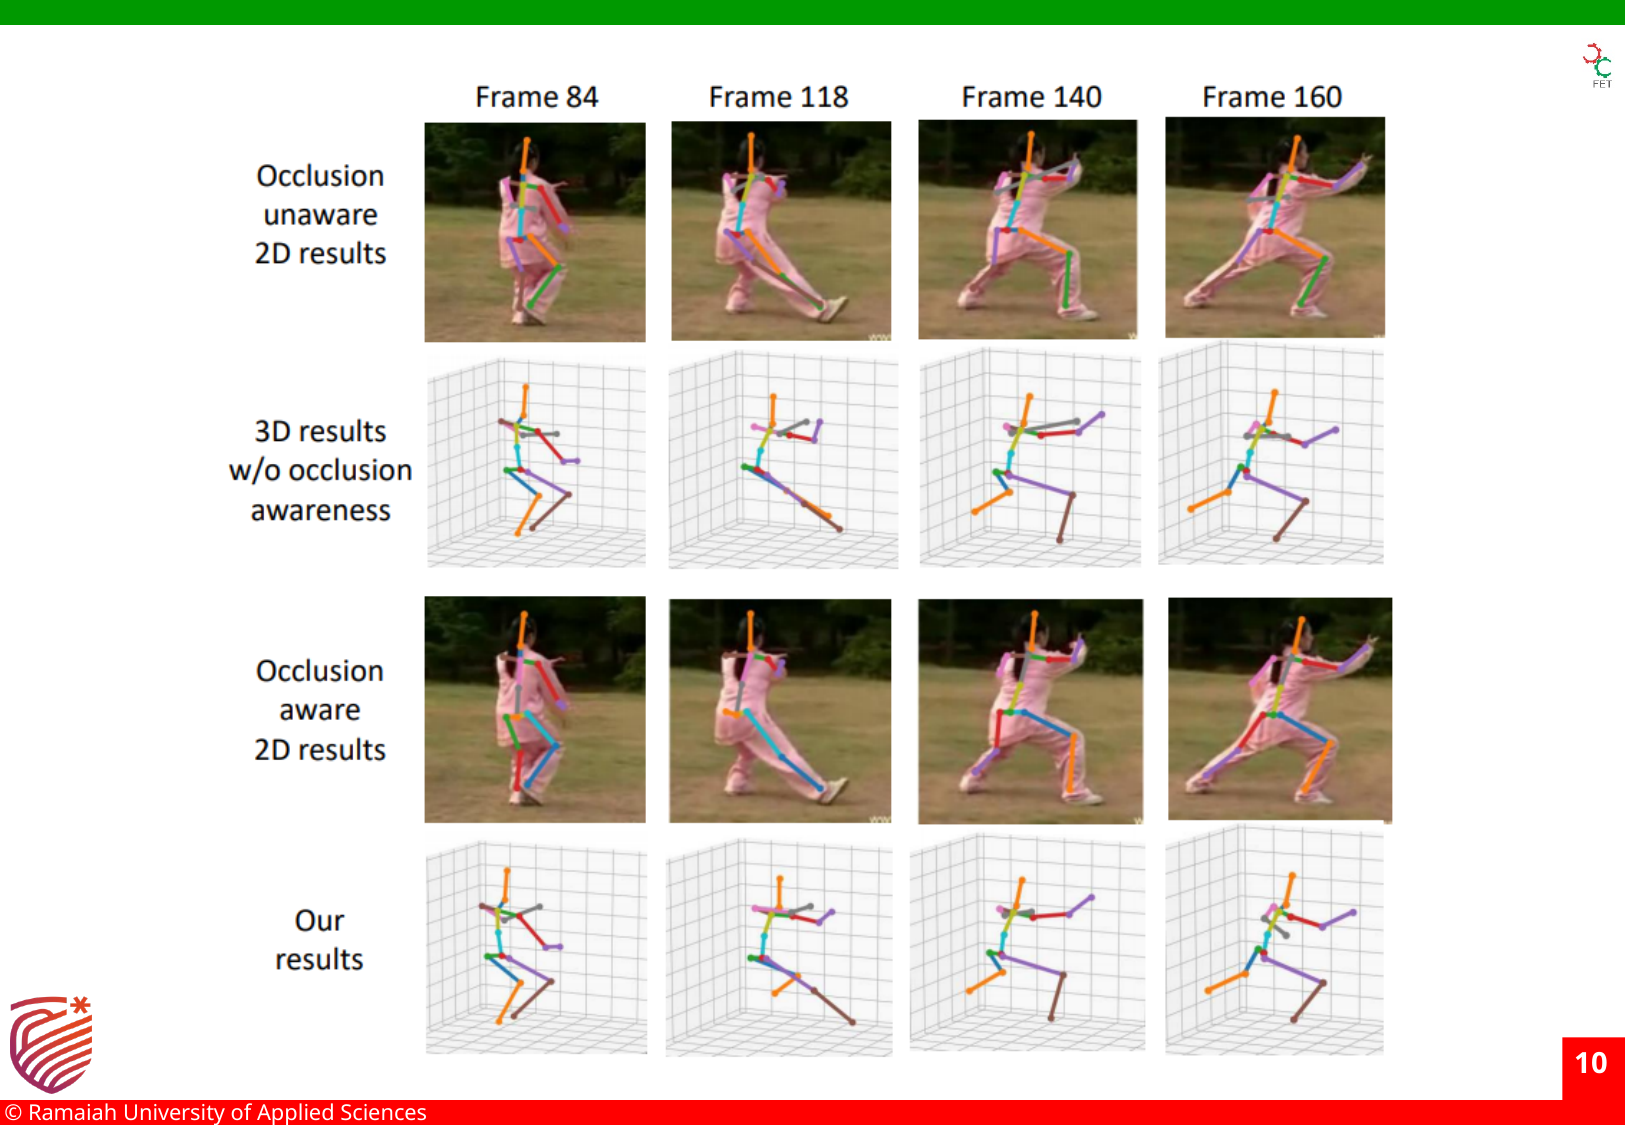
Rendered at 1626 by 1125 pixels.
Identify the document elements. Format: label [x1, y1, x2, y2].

picture [1570, 27, 1624, 103]
picture [10, 996, 92, 1094]
list [221, 54, 1404, 1071]
